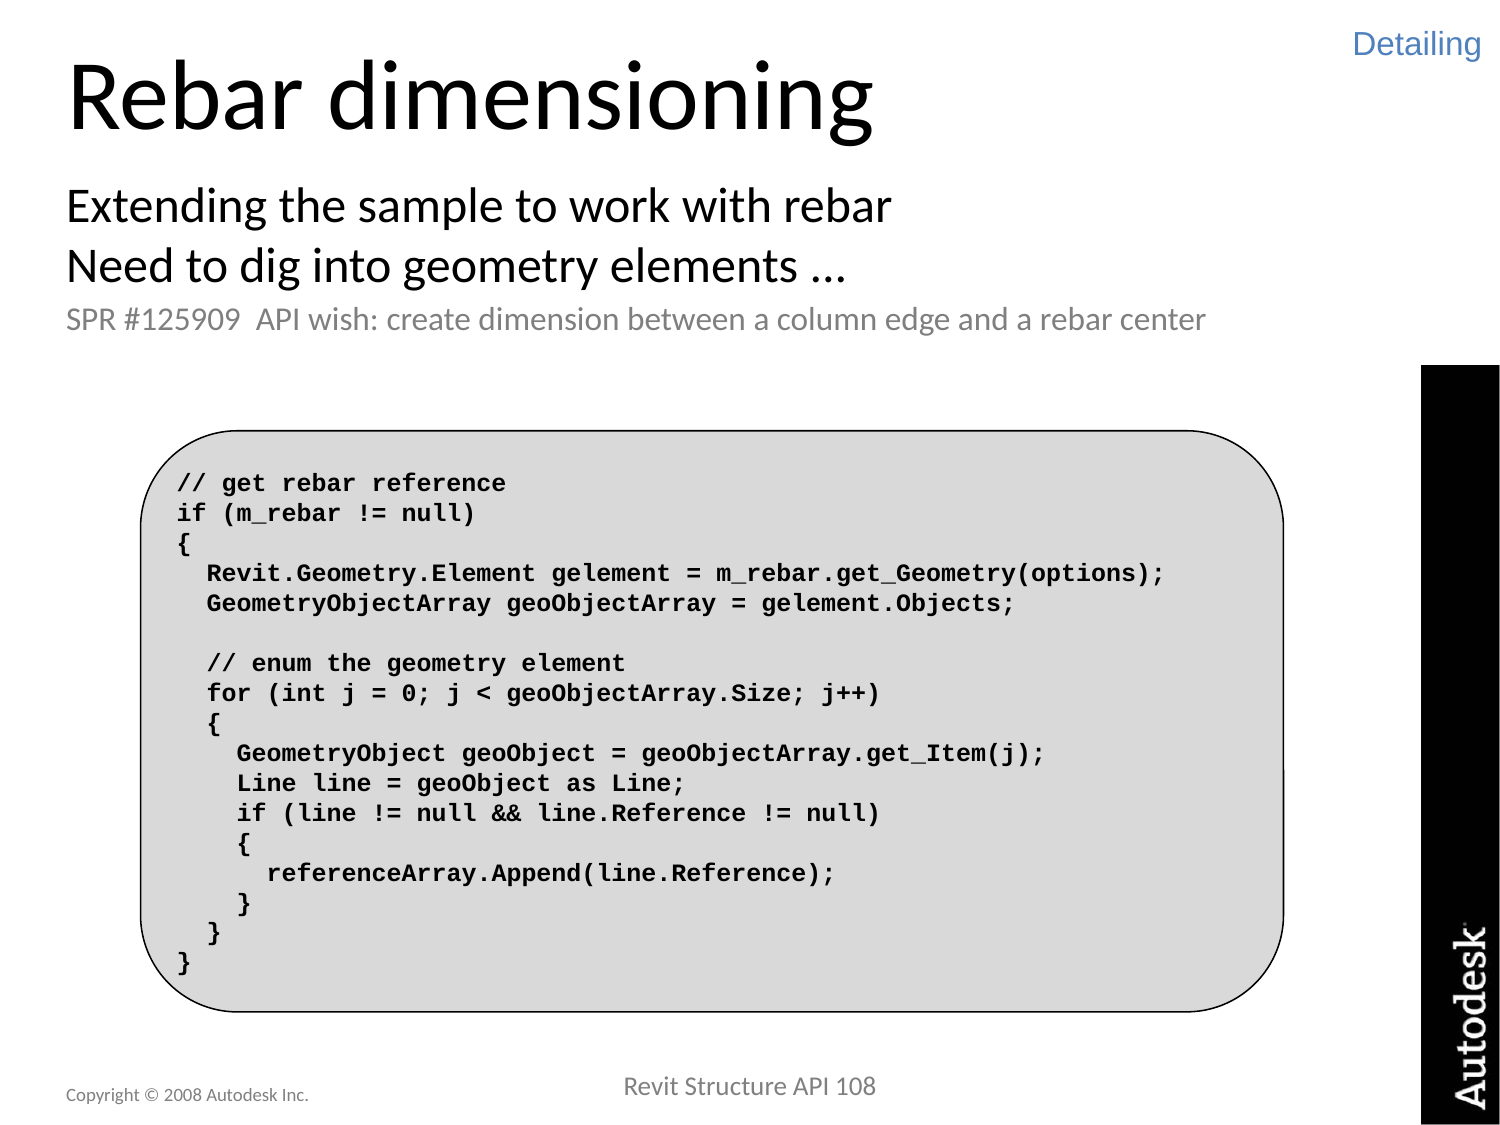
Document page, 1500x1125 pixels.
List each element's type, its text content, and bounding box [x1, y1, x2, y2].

title Rebar dimensioning [52, 22, 1500, 153]
picture [1420, 365, 1500, 1125]
list Extending the sample to work with rebar Need to dig into geometry elements ... SPR #125909 API wish: create dimension between a column edge and a rebar center [51, 176, 1313, 387]
text_box Detailing [1151, 22, 1483, 63]
text_box // get rebar reference if (m_rebar != null) { Revit.Geometry.Element gelement = m_rebar.get_Geometry(options); GeometryObjectArray geoObjectArray = gelement.Objects; // enum the geometry element for (int j = 0; j < geoObjectArray.Size; j++) { GeometryObject geoObject = geoObjectArray.get_Item(j); Line line = geoObject as Line; if (line != null && line.Reference != null) { referenceArray.Append(line.Reference); } } } [140, 430, 1284, 1012]
